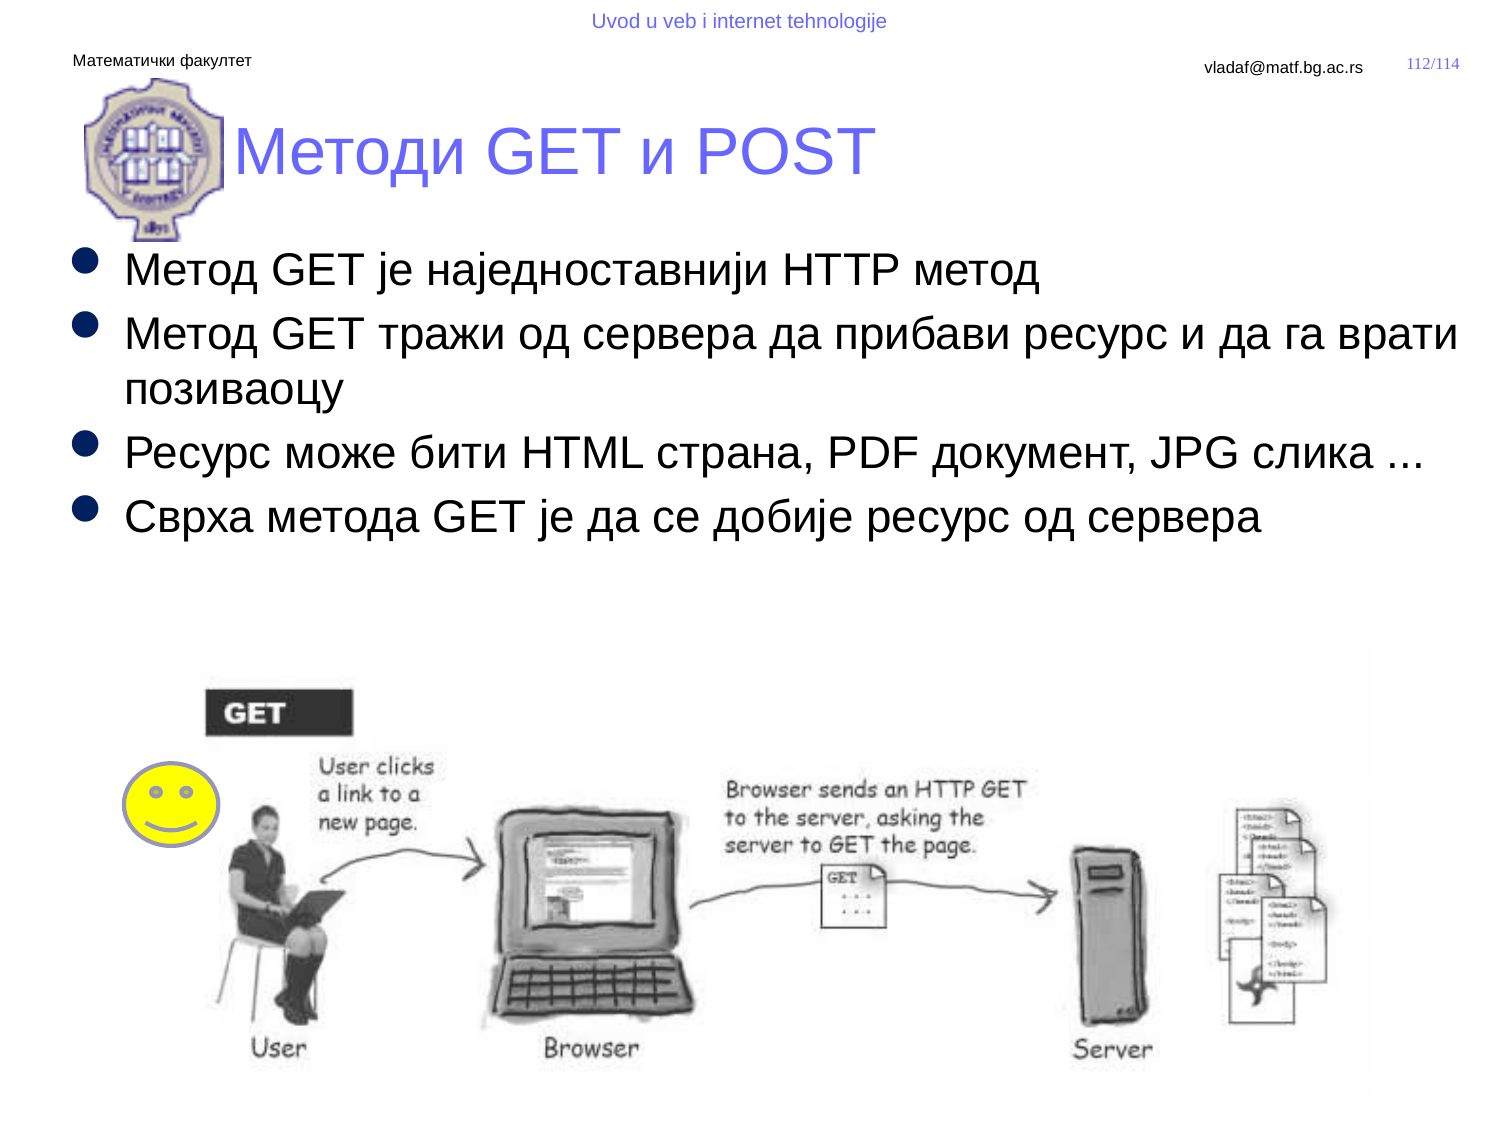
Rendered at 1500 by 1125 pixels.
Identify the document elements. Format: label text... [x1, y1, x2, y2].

title Методи GET и POST [218, 54, 1483, 231]
list Метод GET је наједноставнији HTTP метод Метод GET тражи од сервера да прибави ресурс и да га врати позиваоцу Ресурс може бити HTML страна, PDF документ, JPG слика ... Сврха метода GET је да се добије ресурс од сервера [53, 231, 1483, 588]
picture [84, 78, 218, 231]
picture [100, 633, 1488, 1103]
